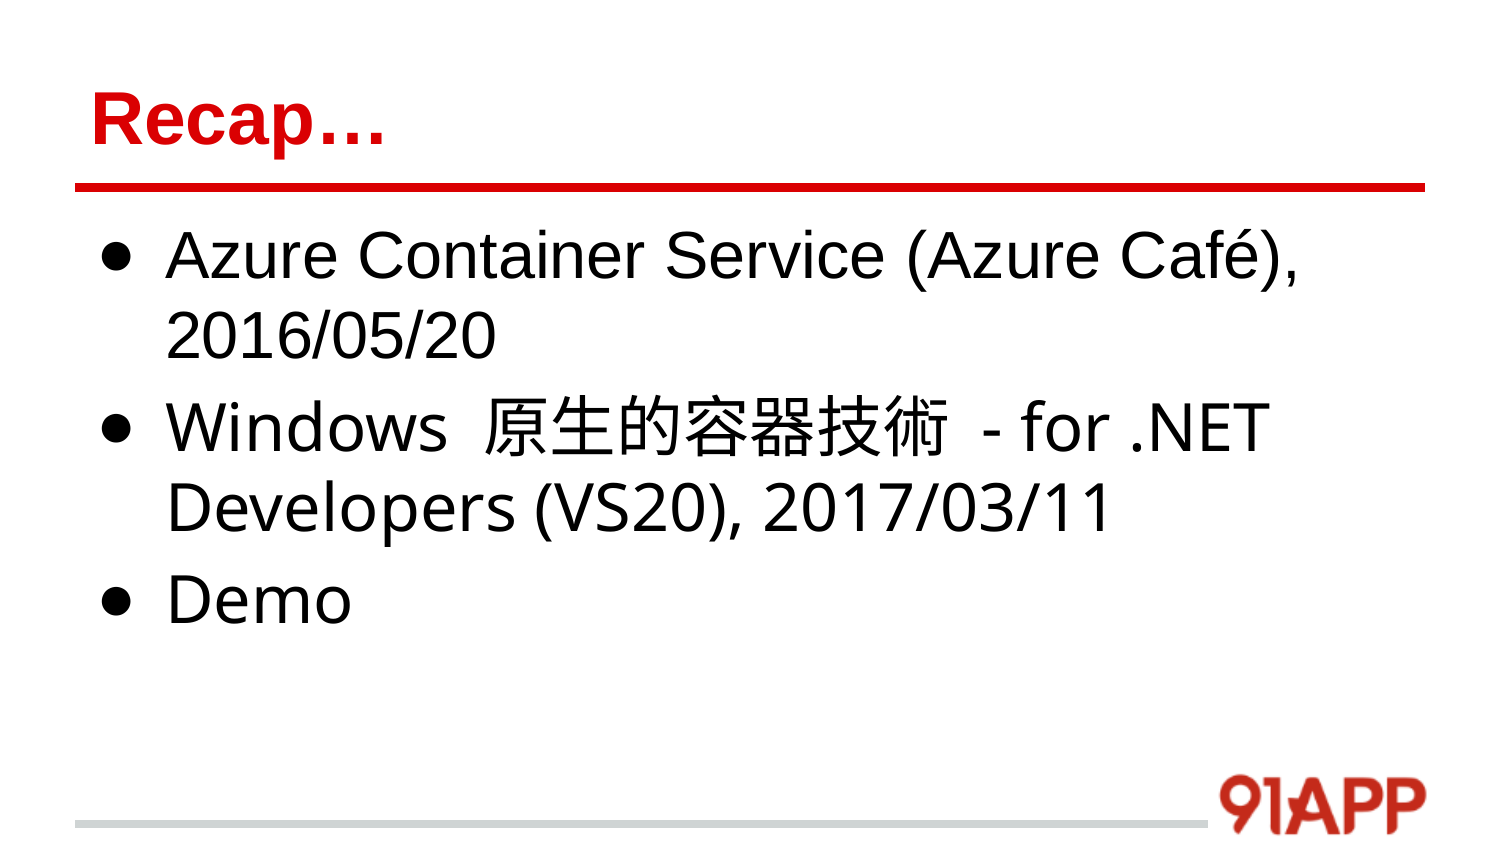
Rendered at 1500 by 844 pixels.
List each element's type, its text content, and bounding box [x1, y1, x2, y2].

picture [1208, 768, 1433, 844]
list Azure Container Service (Azure Café), 2016/05/20 Windows 原生的容器技術 - for .NET Developers (VS20), 2017/03/11 Demo [75, 196, 1425, 808]
title Recap… [75, 33, 1425, 175]
